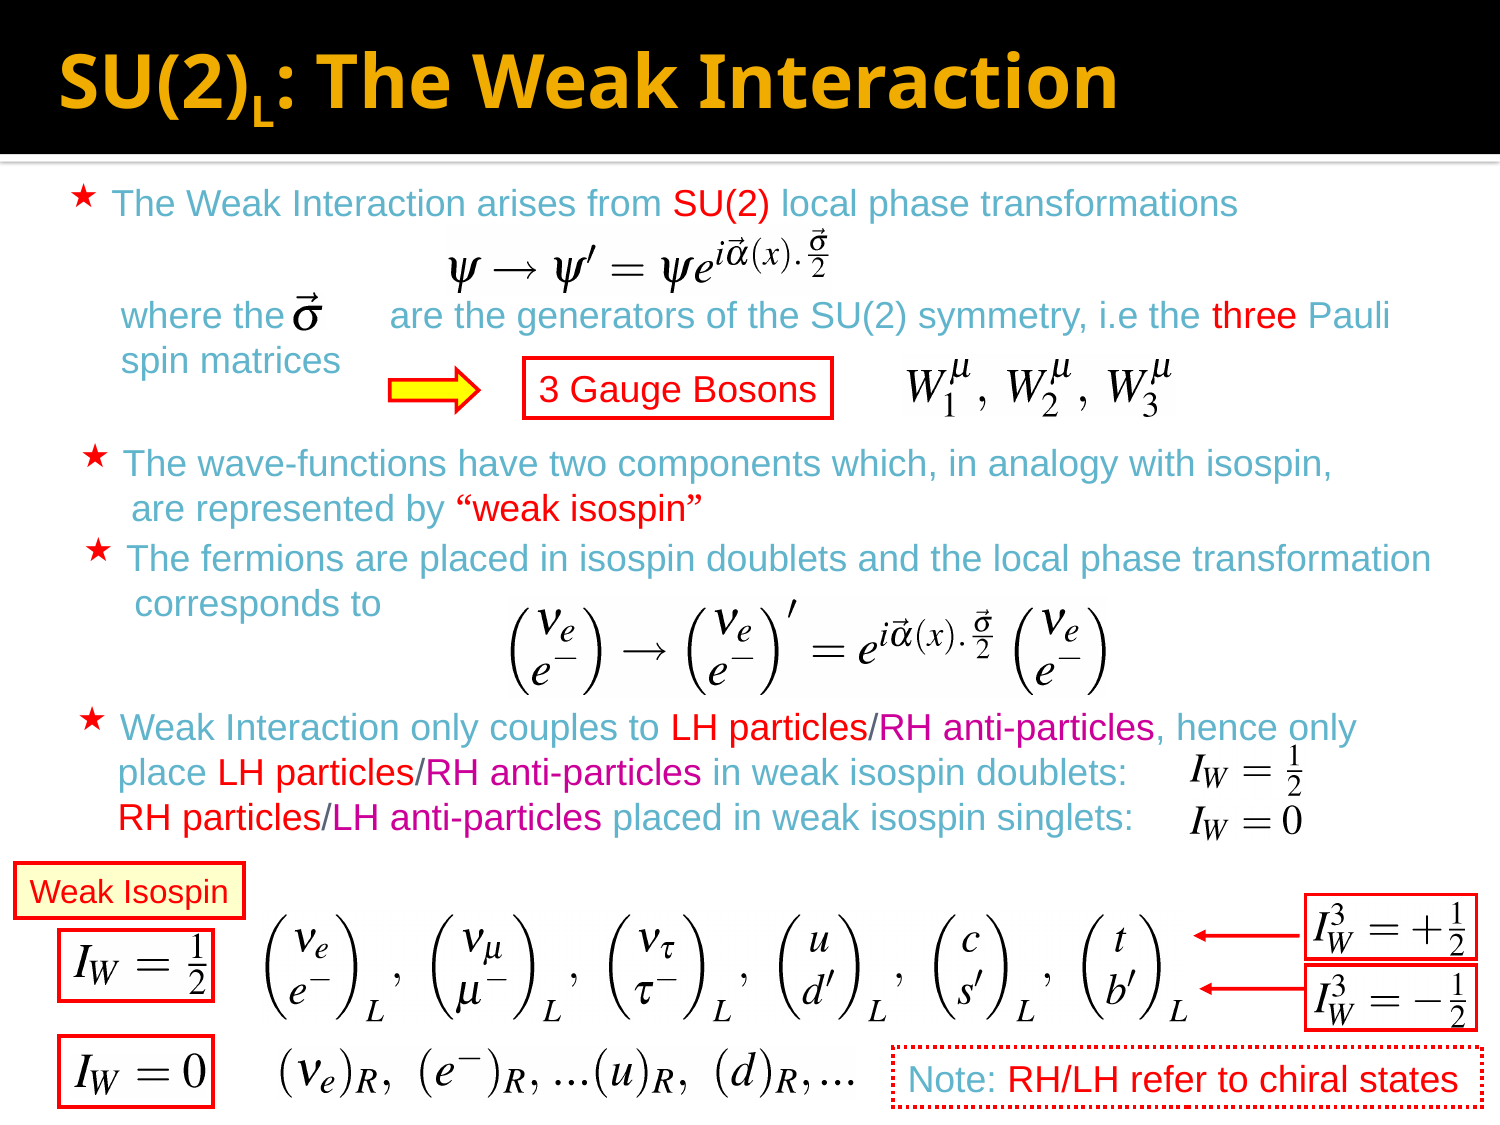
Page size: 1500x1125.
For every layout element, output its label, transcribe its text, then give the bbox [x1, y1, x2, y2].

picture [291, 292, 325, 331]
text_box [59, 1036, 214, 1107]
picture [1187, 741, 1306, 799]
picture [902, 354, 1176, 417]
picture [444, 224, 833, 297]
text_box Note: RH/LH refer to chiral states [892, 1046, 1483, 1108]
picture [277, 1047, 857, 1101]
text_box Weak Isospin [14, 862, 245, 918]
text_box [1305, 894, 1477, 960]
text_box The wave-functions have two components which, in analogy with isospin, are represented by “weak isospin” [63, 431, 1349, 537]
text_box [1193, 929, 1300, 942]
picture [1310, 898, 1466, 959]
text_box 3 Gauge Bosons [523, 357, 833, 419]
text_box The Weak Interaction arises from SU(2) local phase transformations [52, 171, 1254, 232]
text_box [389, 369, 479, 411]
text_box [1305, 965, 1477, 1031]
picture [1311, 970, 1467, 1031]
title SU(2)L: The Weak Interaction [43, 20, 1467, 150]
text_box Weak Interaction only couples to LH particles/RH anti-particles, hence only place LH particles/RH anti-particles in weak isospin doublets: RH particles/LH anti-particles placed in weak isospin singlets: [60, 694, 1383, 846]
text_box [1199, 982, 1305, 996]
text_box The fermions are placed in isospin doublets and the local phase transformation corresponds to [67, 526, 1468, 632]
text_box where the are the generators of the SU(2) symmetry, i.e the three Pauli spin matrices [106, 283, 1406, 390]
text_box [58, 929, 214, 1001]
picture [1187, 805, 1302, 843]
picture [507, 596, 1107, 698]
picture [262, 911, 1188, 1025]
